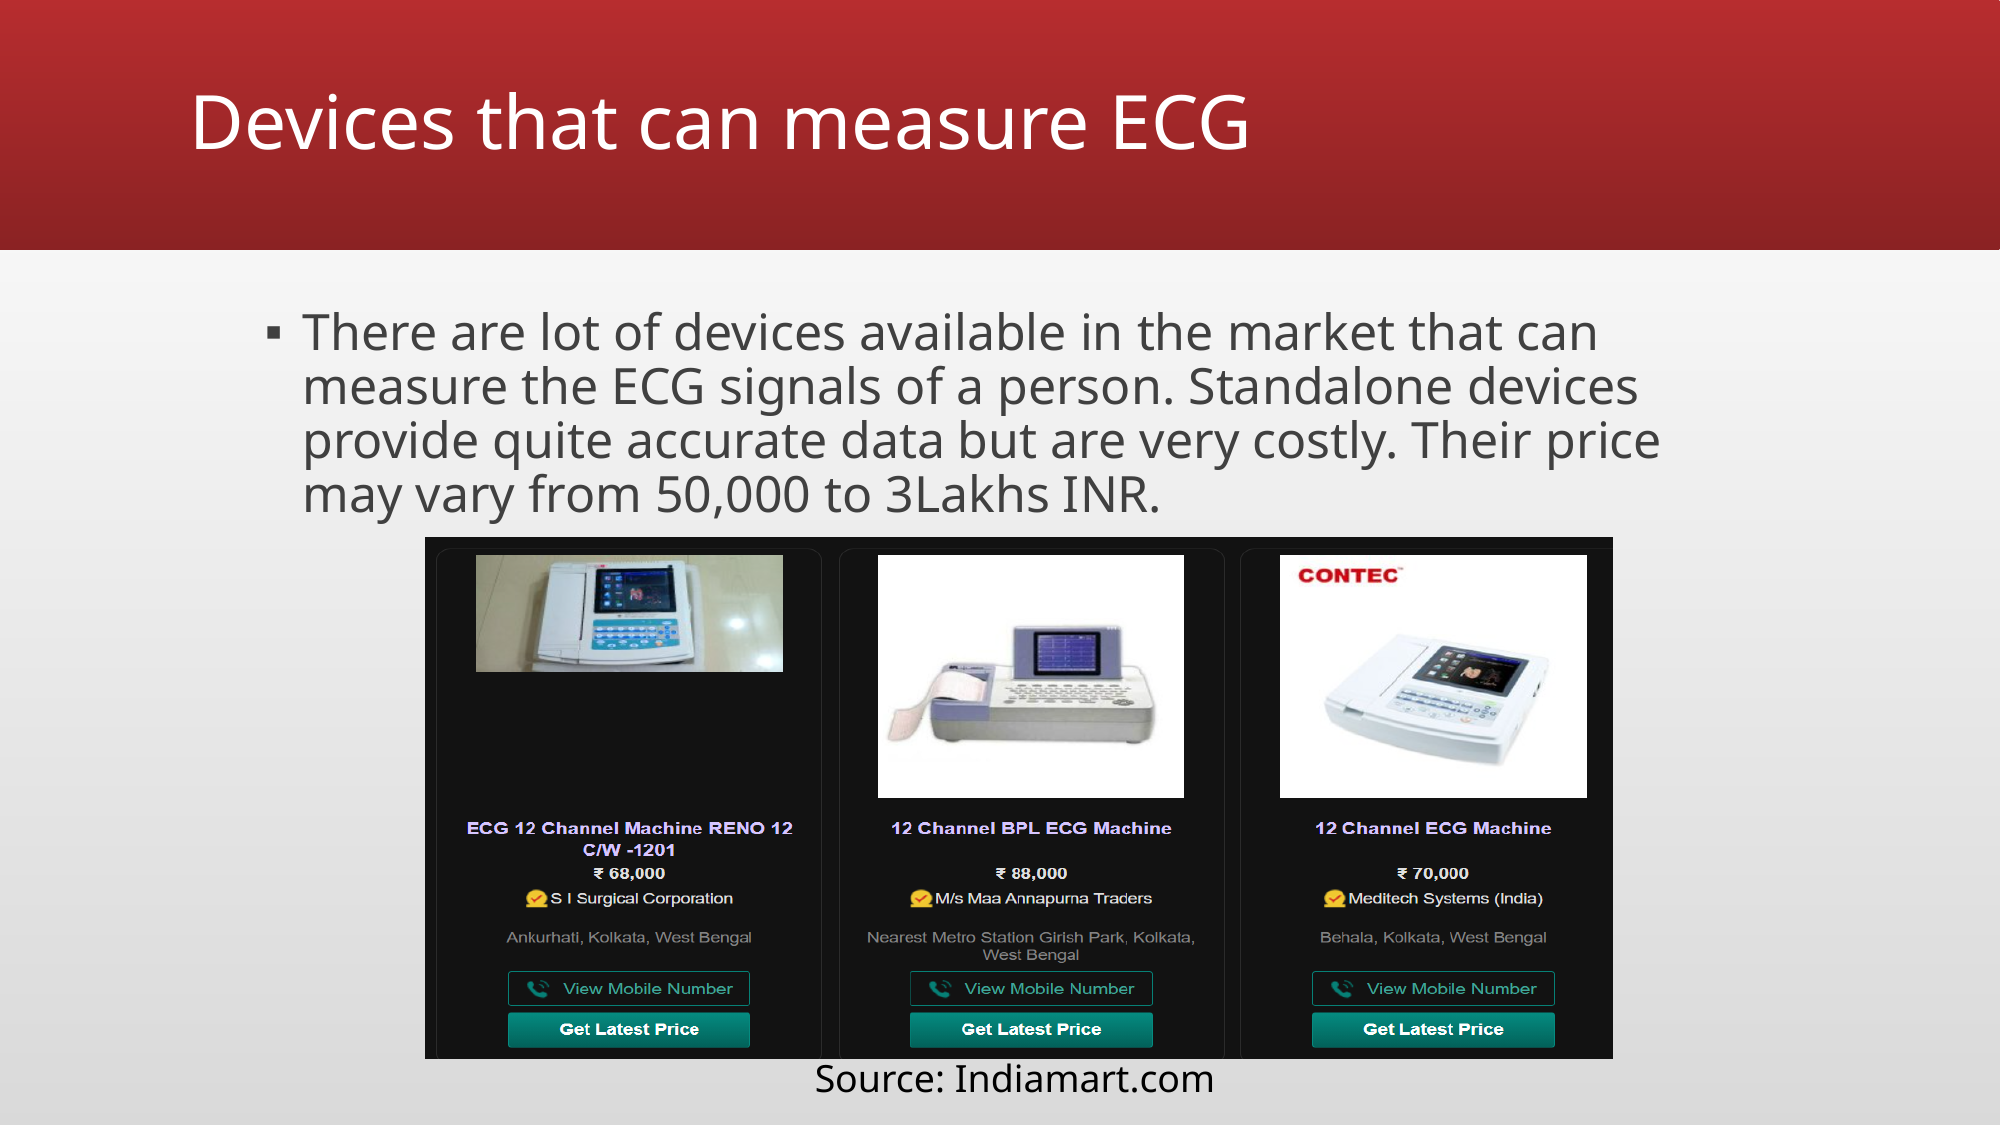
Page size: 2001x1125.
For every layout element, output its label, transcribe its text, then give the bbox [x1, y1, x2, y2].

text_box Source: Indiamart.com [800, 1048, 1800, 1108]
list There are lot of devices available in the market that can measure the ECG signals of a person. Standalone devices provide quite accurate data but are very costly. Their price may vary from 50,000 to 3Lakhs INR. [249, 299, 1750, 1050]
title Devices that can measure ECG [174, 16, 1825, 234]
picture [424, 537, 1613, 1059]
